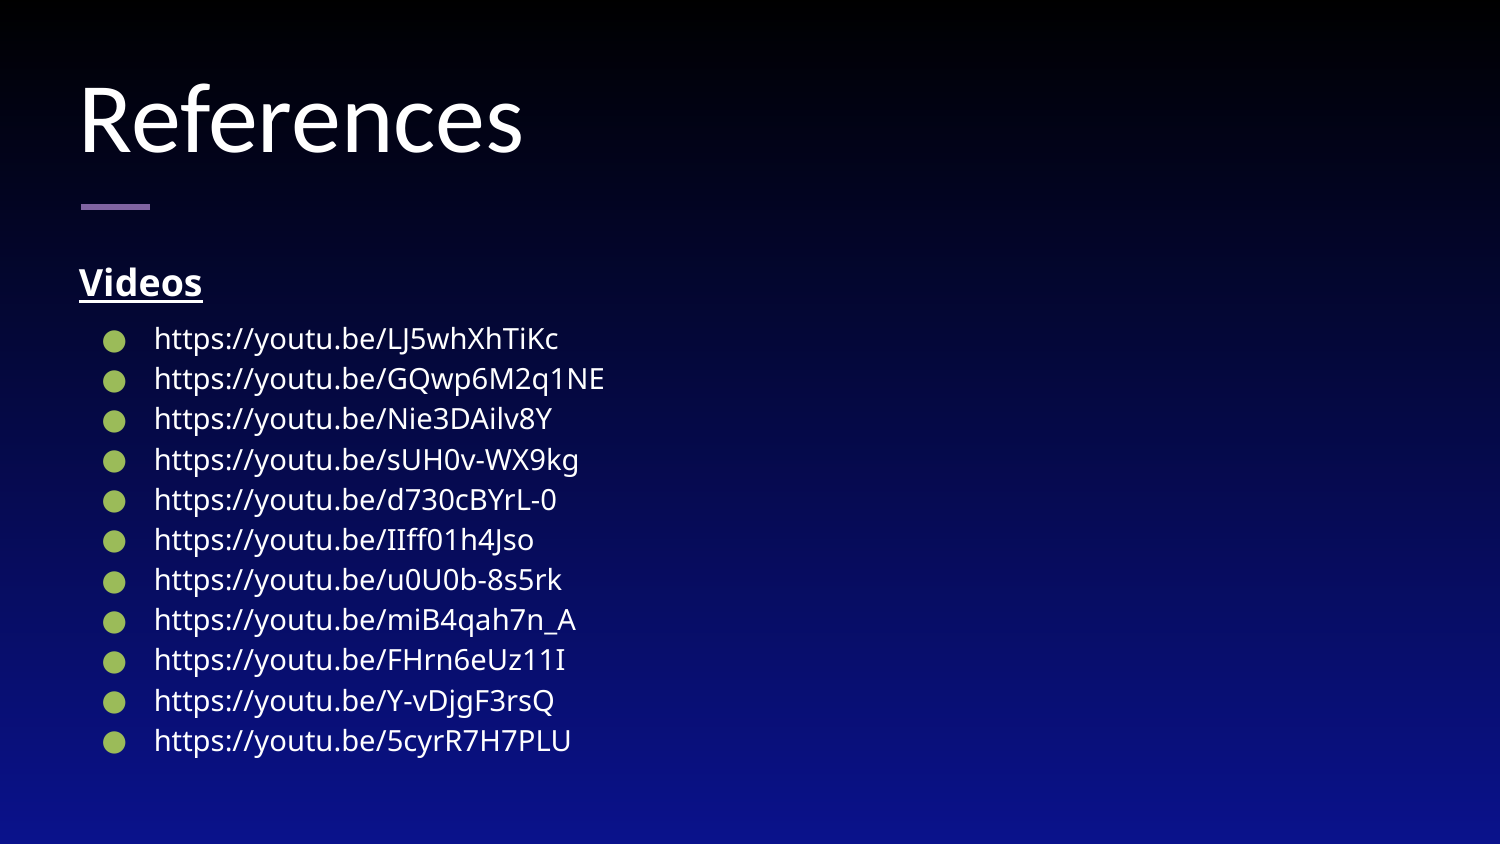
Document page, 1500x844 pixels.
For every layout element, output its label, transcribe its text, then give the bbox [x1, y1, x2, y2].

title References [63, 75, 1437, 188]
list Videos https://youtu.be/LJ5whXhTiKc https://youtu.be/GQwp6M2q1NE https://youtu.be/Nie3DAilv8Y https://youtu.be/sUH0v-WX9kg https://youtu.be/d730cBYrL-0 https://youtu.be/IIff01h4Jso https://youtu.be/u0U0b-8s5rk https://youtu.be/miB4qah7n_A https://youtu.be/FHrn6eUz11I https://youtu.be/Y-vDjgF3rsQ https://youtu.be/5cyrR7H7PLU [63, 244, 1437, 750]
